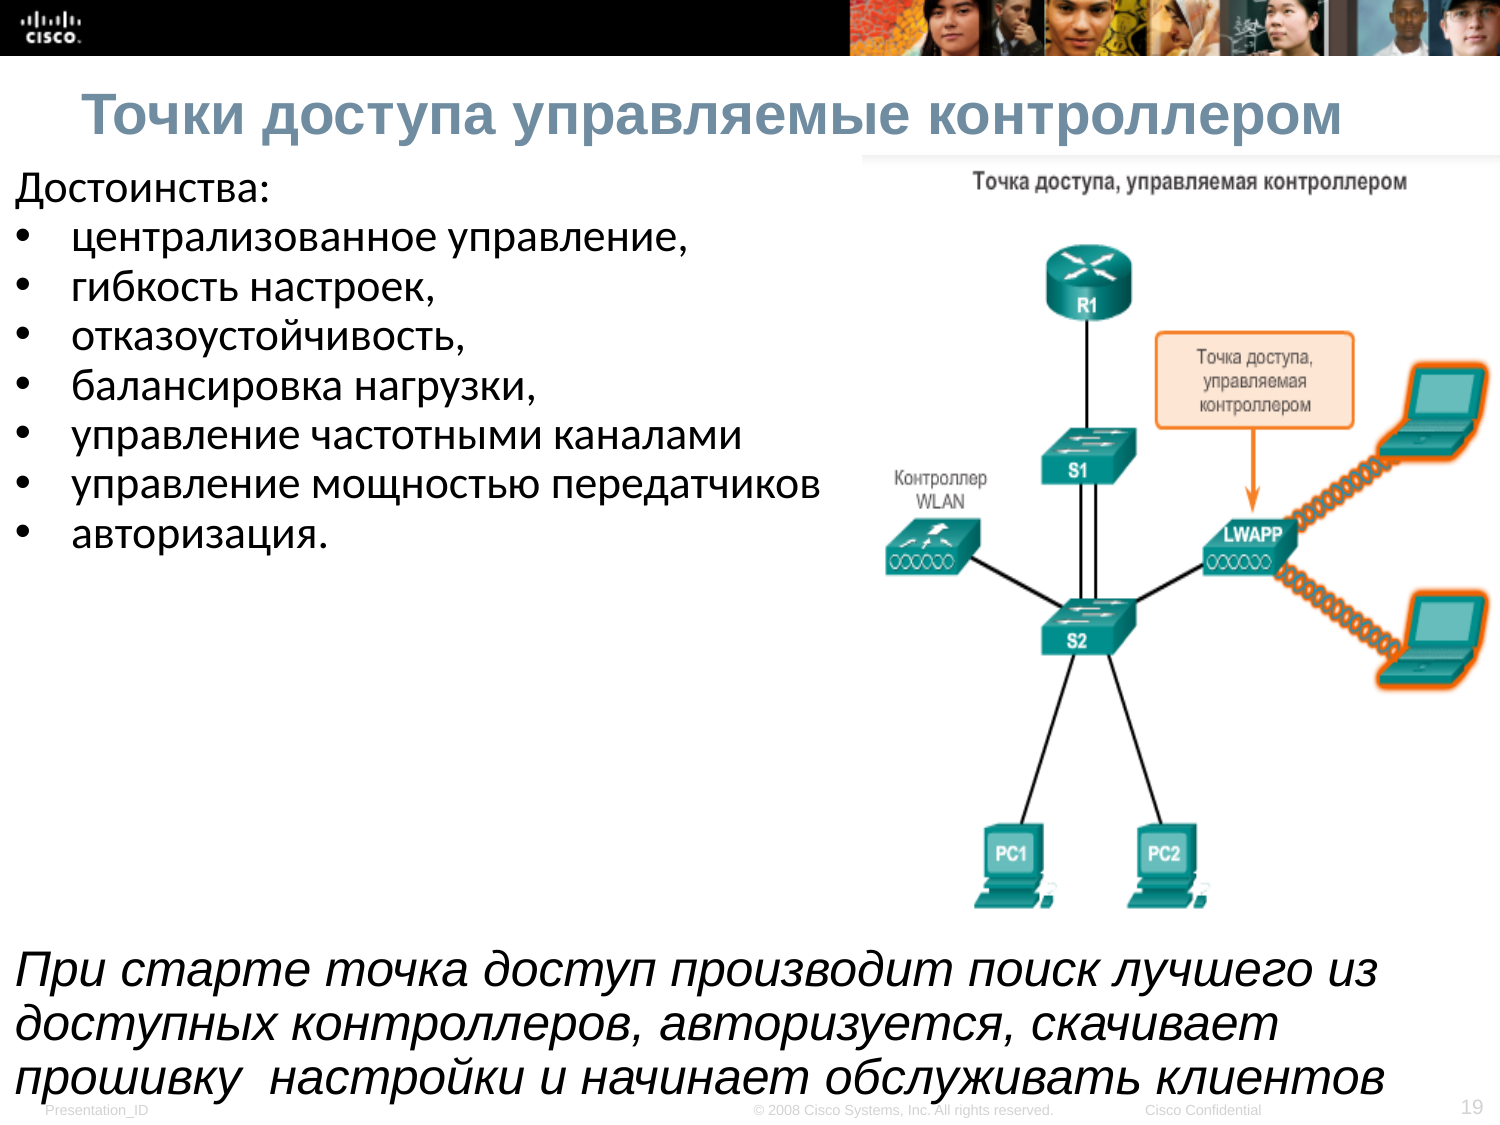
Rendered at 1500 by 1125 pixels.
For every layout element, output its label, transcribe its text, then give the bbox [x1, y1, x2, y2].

picture [862, 155, 1500, 918]
text_box При старте точка доступ производит поиск лучшего из доступных контроллеров, авторизуется, скачивает прошивку настройки и начинает обслуживать клиентов [0, 935, 1500, 1113]
text_box Достоинства: централизованное управление, гибкость настроек, отказоустойчивость, балансировка нагрузки, управление частотными каналами управление мощностью передатчиков авторизация. [0, 155, 860, 566]
picture [0, 0, 1500, 56]
title Точки доступа управляемые контроллером [67, 73, 1404, 154]
